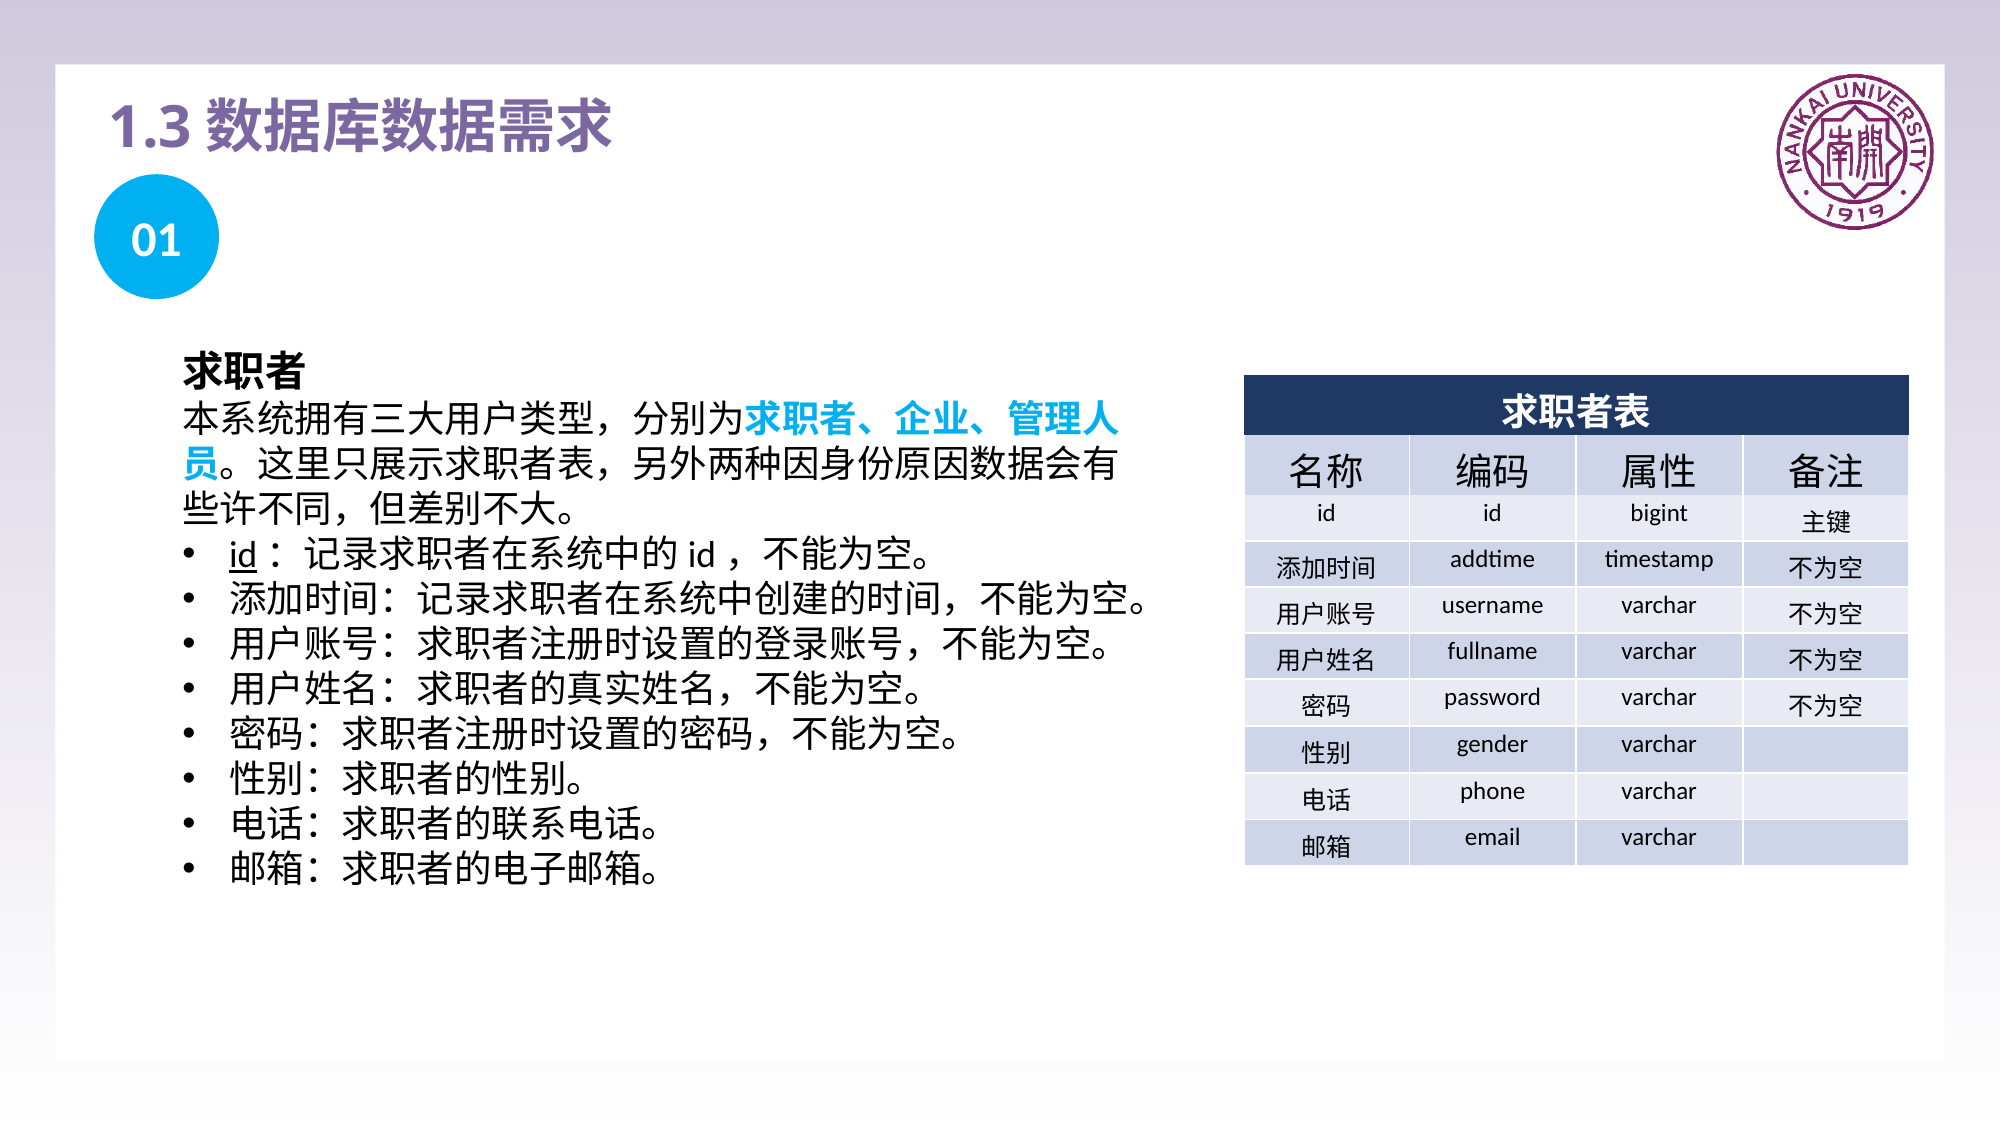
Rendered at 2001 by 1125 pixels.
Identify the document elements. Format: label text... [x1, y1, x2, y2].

table_cell fullname [1410, 634, 1575, 678]
table_cell 不为空 [1744, 542, 1908, 586]
table_cell email [1410, 820, 1575, 865]
table_cell varchar [1577, 820, 1742, 865]
text_box 求职者 本系统拥有三大用户类型，分别为求职者、企业、管理人员。这里只展示求职者表，另外两种因身份原因数据会有些许不同，但差别不大。 id：记录求职者在系统中的id，不能为空。 添加时间：记录求职者在系统中创建的时间，不能为空。 用户账号：求职者注册时设置的登录账号，不能为空。 用户姓名：求职者的真实姓名，不能为空。 密码：求职者注册时设置的密码，不能为空。 性别：求职者的性别。 电话：求职者的联系电话。 邮箱：求职者的电子邮箱。 [167, 337, 1147, 898]
table_cell varchar [1577, 727, 1742, 772]
table_cell 编码 [1410, 435, 1575, 495]
table_cell varchar [1577, 680, 1742, 725]
table_cell gender [1410, 727, 1575, 772]
table_cell 用户账号 [1245, 588, 1409, 632]
table_cell 名称 [1245, 435, 1409, 495]
table_header 求职者表 [1244, 375, 1909, 435]
table_cell phone [1410, 774, 1575, 819]
table_cell 属性 [1577, 435, 1742, 495]
table_cell [1744, 727, 1908, 772]
table_cell varchar [1577, 588, 1742, 632]
table_cell 邮箱 [1245, 820, 1409, 865]
table_cell 主键 [1744, 495, 1908, 540]
table_cell username [1410, 588, 1575, 632]
table_cell [1744, 774, 1908, 819]
table_cell varchar [1577, 634, 1742, 678]
table_cell 电话 [1245, 774, 1409, 819]
text_box 01 [93, 173, 221, 301]
table_cell 性别 [1245, 727, 1409, 772]
table_cell timestamp [1577, 542, 1742, 586]
picture [1769, 67, 1940, 237]
table_cell [1744, 820, 1908, 865]
table_cell varchar [1577, 774, 1742, 819]
table_cell 密码 [1245, 680, 1409, 725]
table_cell 不为空 [1744, 588, 1908, 632]
table_cell bigint [1577, 495, 1742, 540]
table_cell 不为空 [1744, 634, 1908, 678]
table_cell 用户姓名 [1245, 634, 1409, 678]
table_cell id [1245, 495, 1409, 540]
text_box 1.3数据库数据需求 [94, 81, 690, 167]
table_cell 备注 [1744, 435, 1908, 495]
table_cell id [1410, 495, 1575, 540]
table_cell password [1410, 680, 1575, 725]
table_cell 不为空 [1744, 680, 1908, 725]
table_cell 添加时间 [1245, 542, 1409, 586]
table_cell addtime [1410, 542, 1575, 586]
